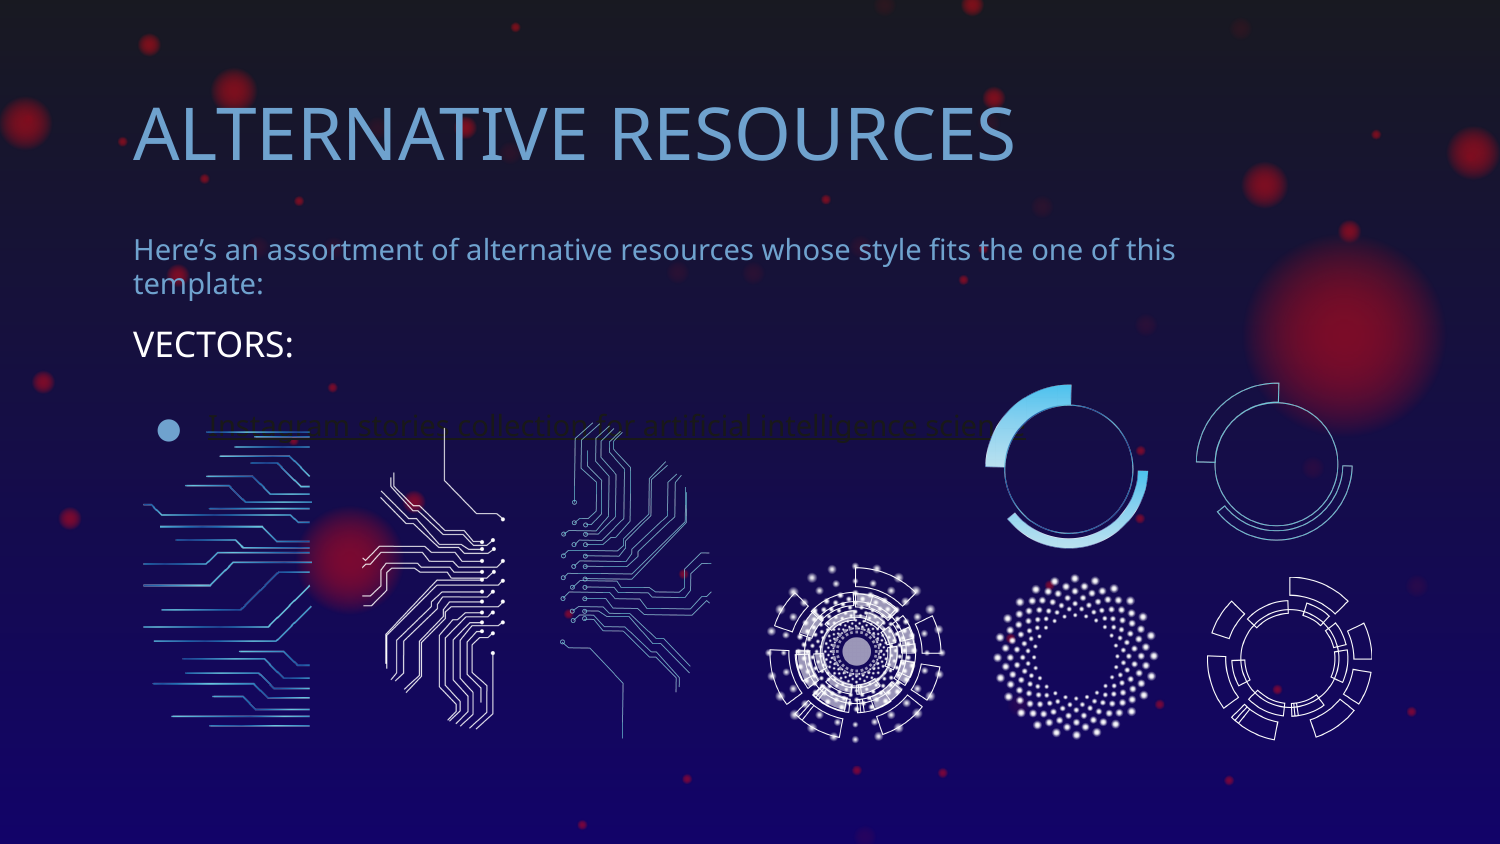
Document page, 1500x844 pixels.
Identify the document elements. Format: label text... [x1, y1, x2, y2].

picture [139, 409, 737, 743]
list Here’s an assortment of alternative resources whose style fits the one of this template: VECTORS: Instagram stories collection for artificial intelligence science [118, 215, 1201, 392]
picture [747, 364, 1166, 767]
picture [1200, 576, 1372, 745]
picture [1182, 371, 1365, 559]
title ALTERNATIVE RESOURCES [118, 72, 1382, 167]
picture [0, 0, 1500, 237]
